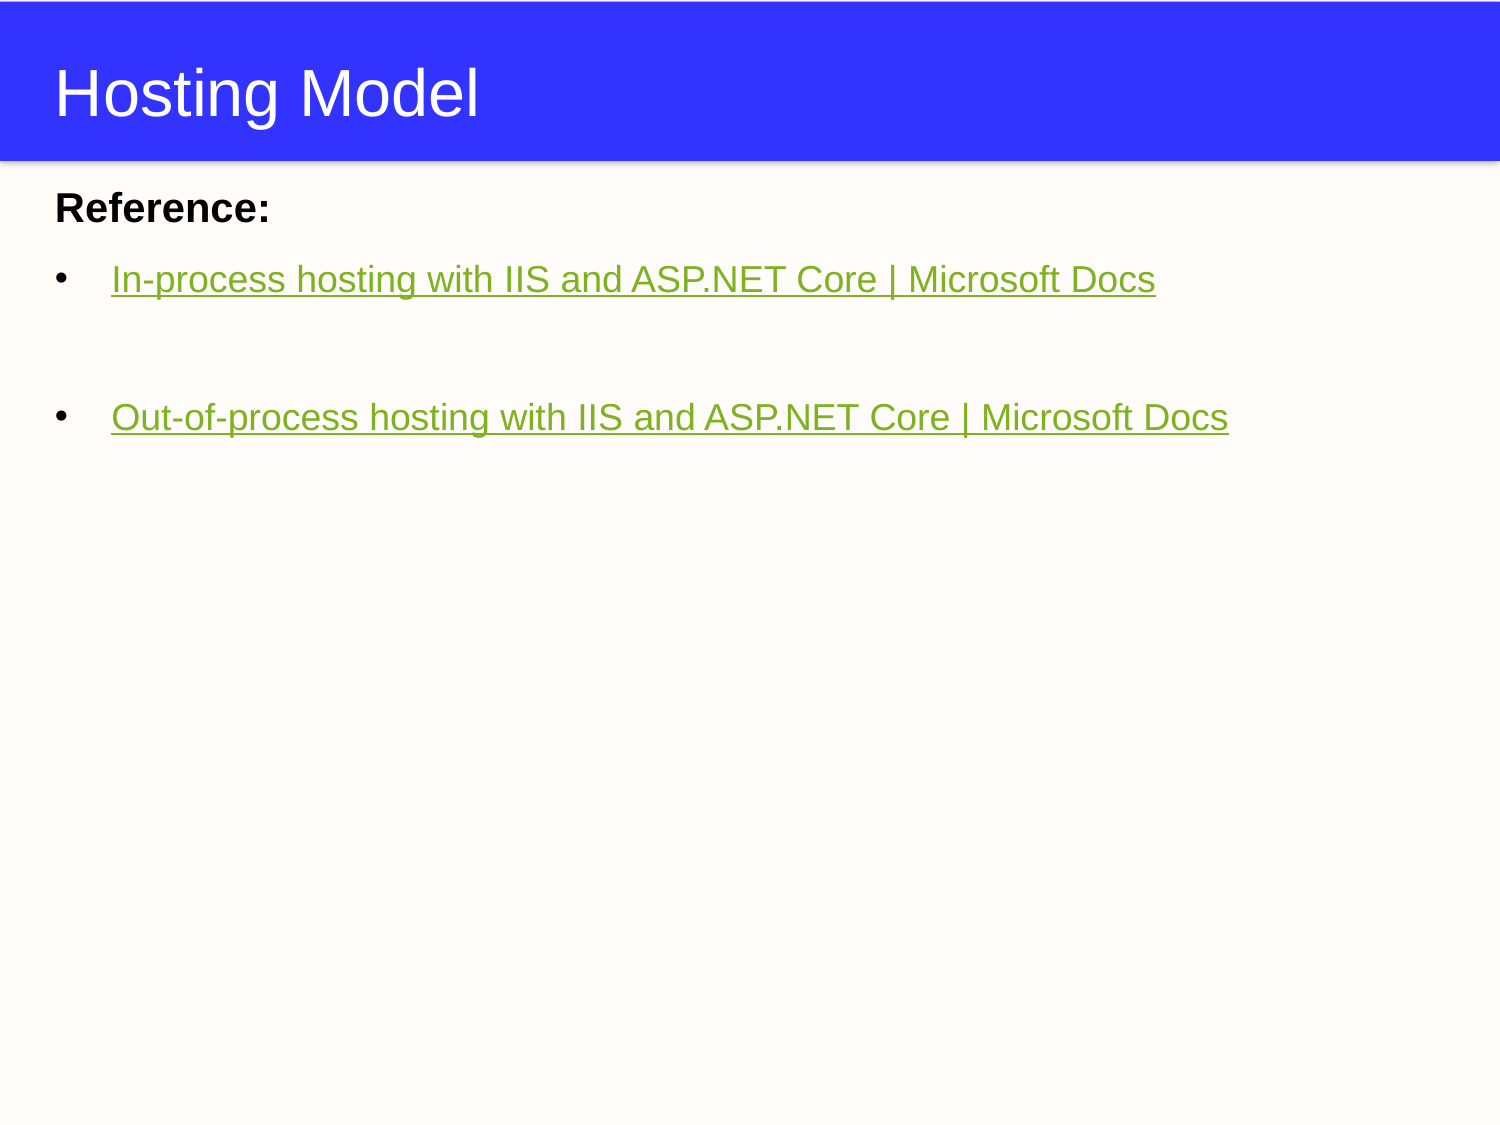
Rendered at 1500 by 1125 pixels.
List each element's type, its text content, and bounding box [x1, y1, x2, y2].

list Reference: In-process hosting with IIS and ASP.NET Core | Microsoft Docs Out-of-process hosting with IIS and ASP.NET Core | Microsoft Docs [40, 173, 1465, 1091]
title Hosting Model [40, 42, 1467, 135]
